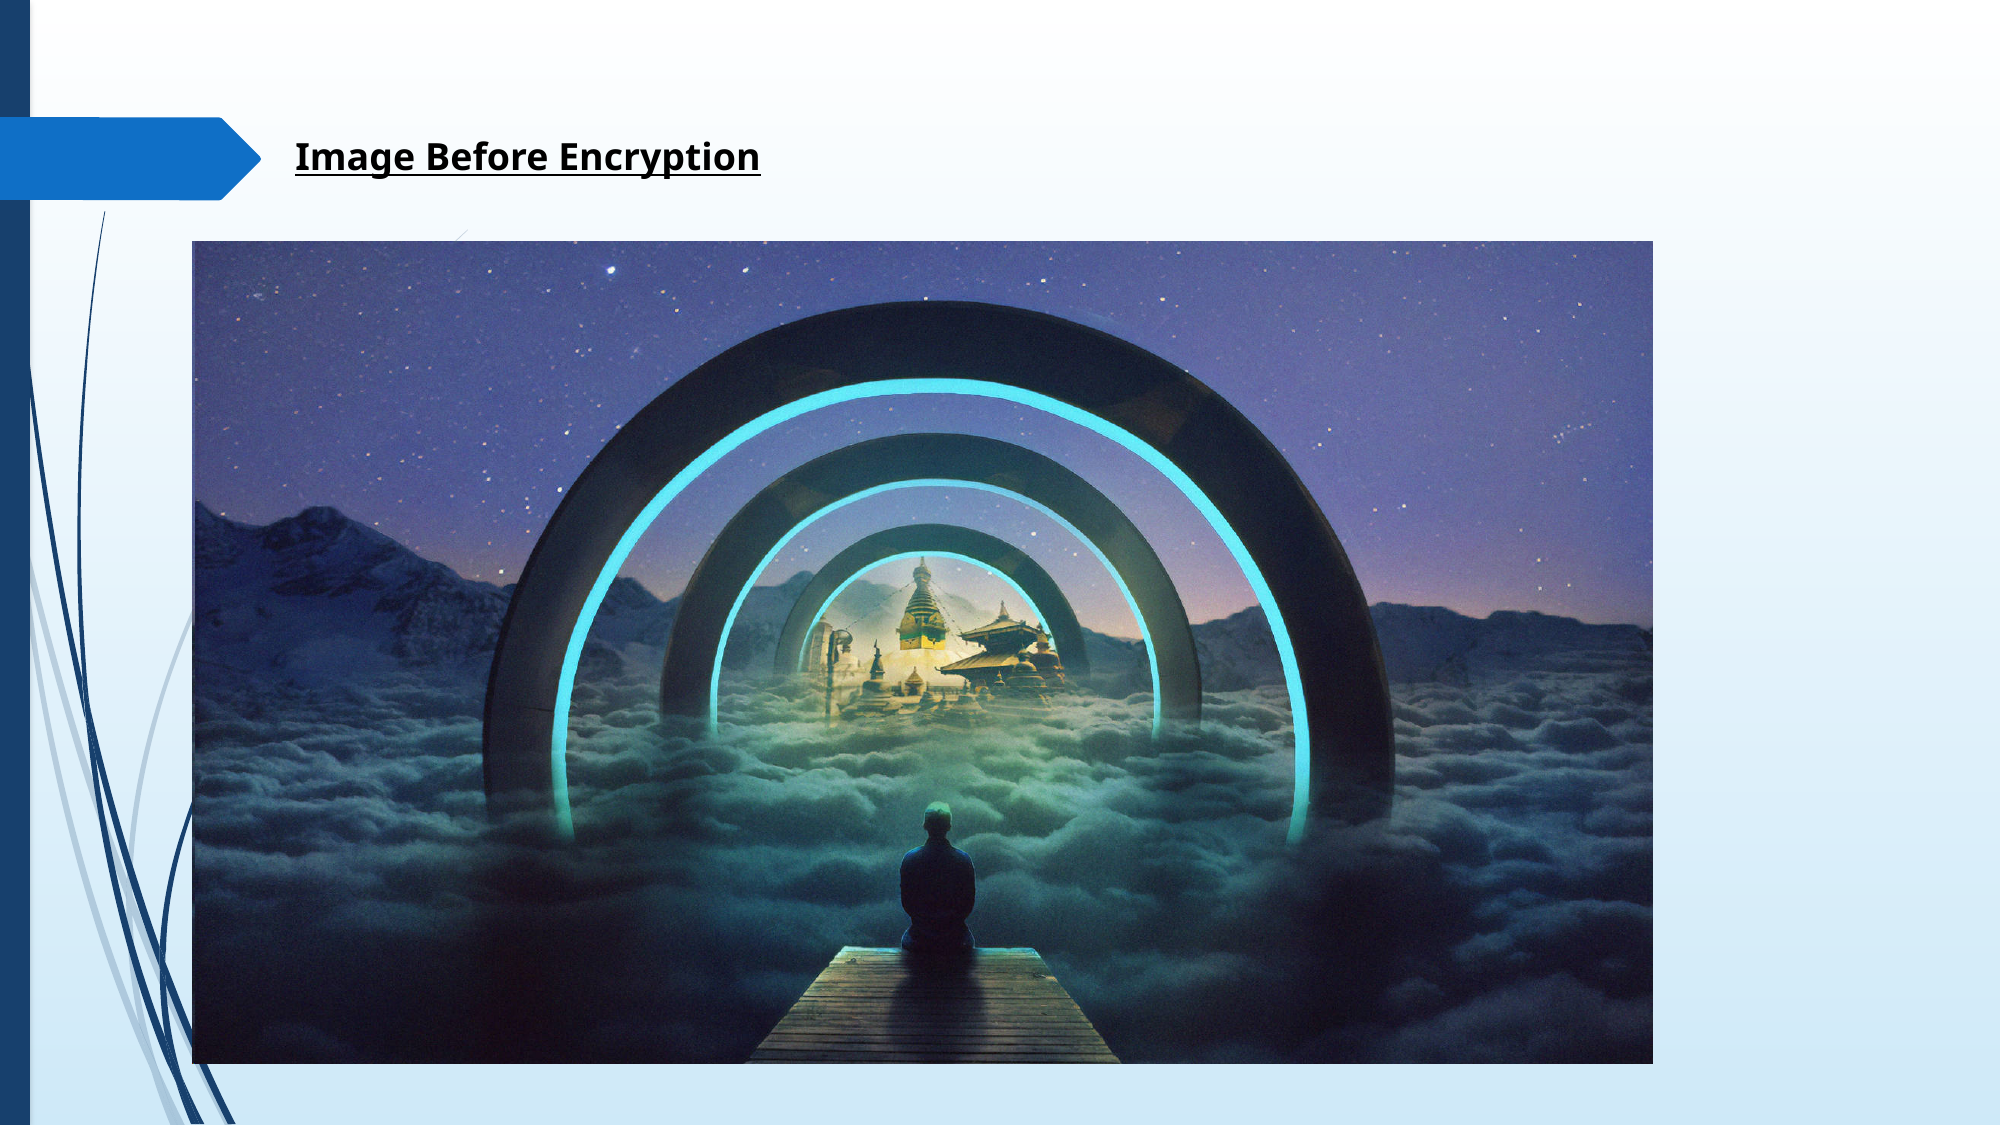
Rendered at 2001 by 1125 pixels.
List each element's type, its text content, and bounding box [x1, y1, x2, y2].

picture [192, 241, 1653, 1064]
text_box Image Before Encryption [280, 125, 1034, 186]
